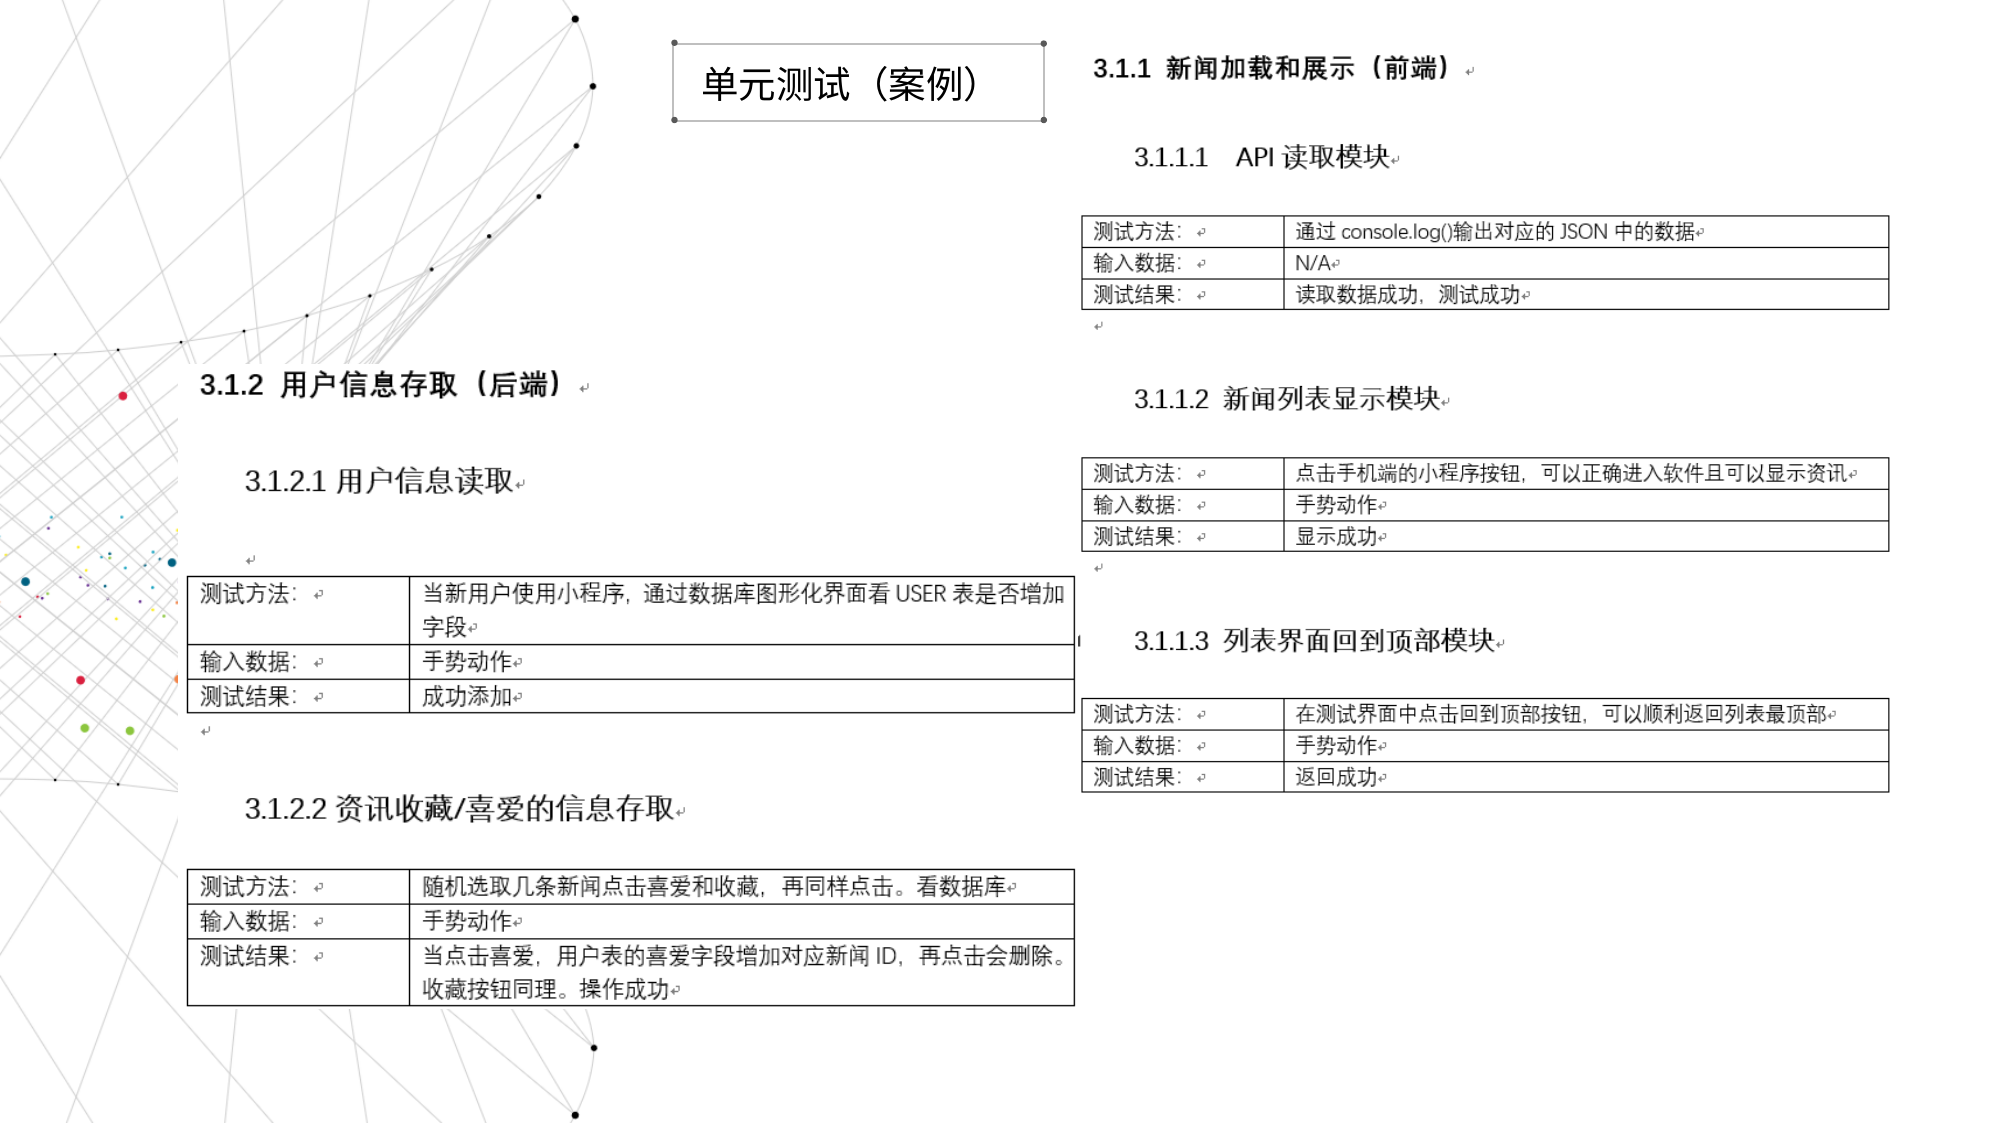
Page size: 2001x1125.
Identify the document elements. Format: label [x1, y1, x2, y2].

picture [0, 0, 1893, 1123]
text_box [671, 39, 1048, 124]
